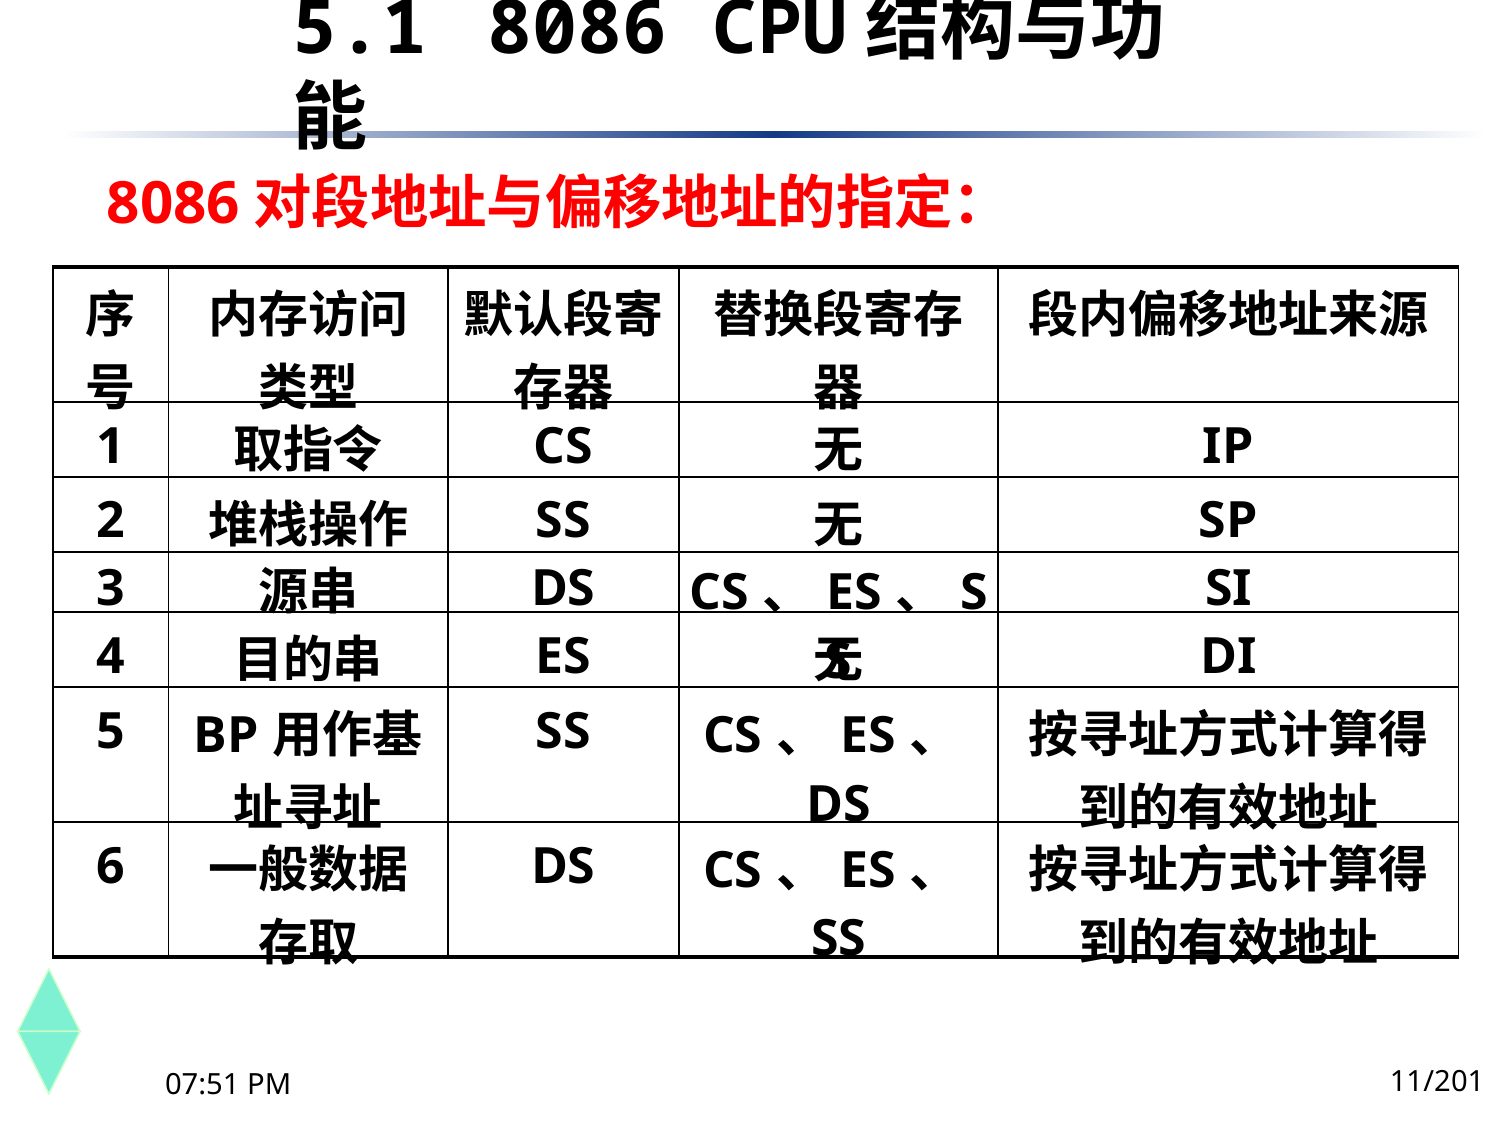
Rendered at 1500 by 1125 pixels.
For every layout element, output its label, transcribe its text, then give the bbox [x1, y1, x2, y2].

table_cell ES [449, 613, 678, 686]
table_cell 3 [54, 553, 168, 611]
table_cell 一般数据存取 [169, 823, 447, 955]
table_cell DI [999, 613, 1458, 686]
table_header 替换段寄存器 [680, 269, 997, 401]
table_cell CS、ES、SS [680, 553, 997, 611]
table_header 内存访问类型 [169, 269, 447, 401]
table_cell 取指令 [169, 403, 447, 476]
slide_number 11/201 [1186, 1034, 1500, 1111]
table_header 段内偏移地址来源 [999, 269, 1458, 401]
table_cell 无 [680, 613, 997, 686]
table_cell 无 [680, 403, 997, 476]
table_cell 6 [54, 823, 168, 955]
table_cell 5 [54, 688, 168, 821]
table_header 默认段寄存器 [449, 269, 678, 401]
table_cell DS [449, 553, 678, 611]
text_box 8086对段地址与偏移地址的指定： [76, 158, 1164, 244]
slide_number 下午8时26分 [149, 1037, 463, 1113]
table_header 序号 [54, 269, 168, 401]
table_cell 1 [54, 403, 168, 476]
table_cell 按寻址方式计算得到的有效地址 [999, 688, 1458, 821]
table_cell 堆栈操作 [169, 478, 447, 551]
table_cell SS [449, 688, 678, 821]
table_cell CS、ES、DS [680, 688, 997, 821]
table_cell IP [999, 403, 1458, 476]
table_cell DS [449, 823, 678, 955]
table_cell CS [449, 403, 678, 476]
text_box 5.1 8086 CPU结构与功能 [277, 0, 1235, 159]
table_cell 无 [680, 478, 997, 551]
table_cell SS [449, 478, 678, 551]
table_cell 源串 [169, 553, 447, 611]
table_cell 按寻址方式计算得到的有效地址 [999, 823, 1458, 955]
table_cell BP用作基址寻址 [169, 688, 447, 821]
table_cell CS、ES、SS [680, 823, 997, 955]
table_cell 目的串 [169, 613, 447, 686]
table_cell SP [999, 478, 1458, 551]
table_cell 2 [54, 478, 168, 551]
table_cell SI [999, 553, 1458, 611]
table_cell 4 [54, 613, 168, 686]
